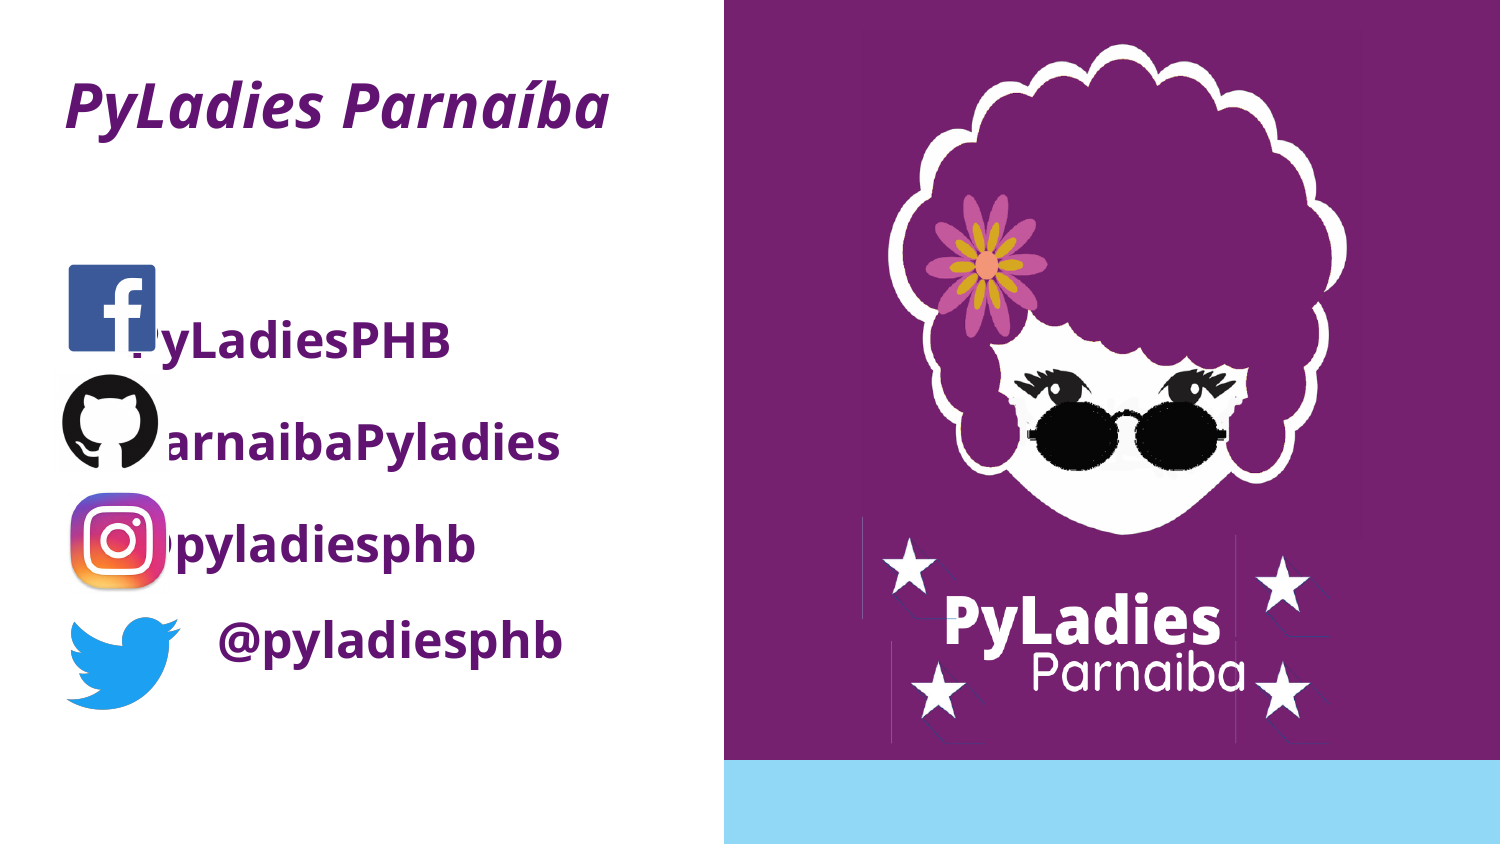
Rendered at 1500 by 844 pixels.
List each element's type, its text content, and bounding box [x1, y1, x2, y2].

picture [67, 262, 158, 353]
text_box @pyladiesphb [202, 593, 629, 734]
title PyLadies Parnaíba [49, 50, 718, 227]
list PyLadiesPHB parnaibaPyladies @pyladiesphb [49, 284, 718, 616]
picture [67, 491, 169, 593]
picture [723, 0, 1500, 844]
picture [66, 616, 181, 710]
picture [55, 371, 170, 473]
